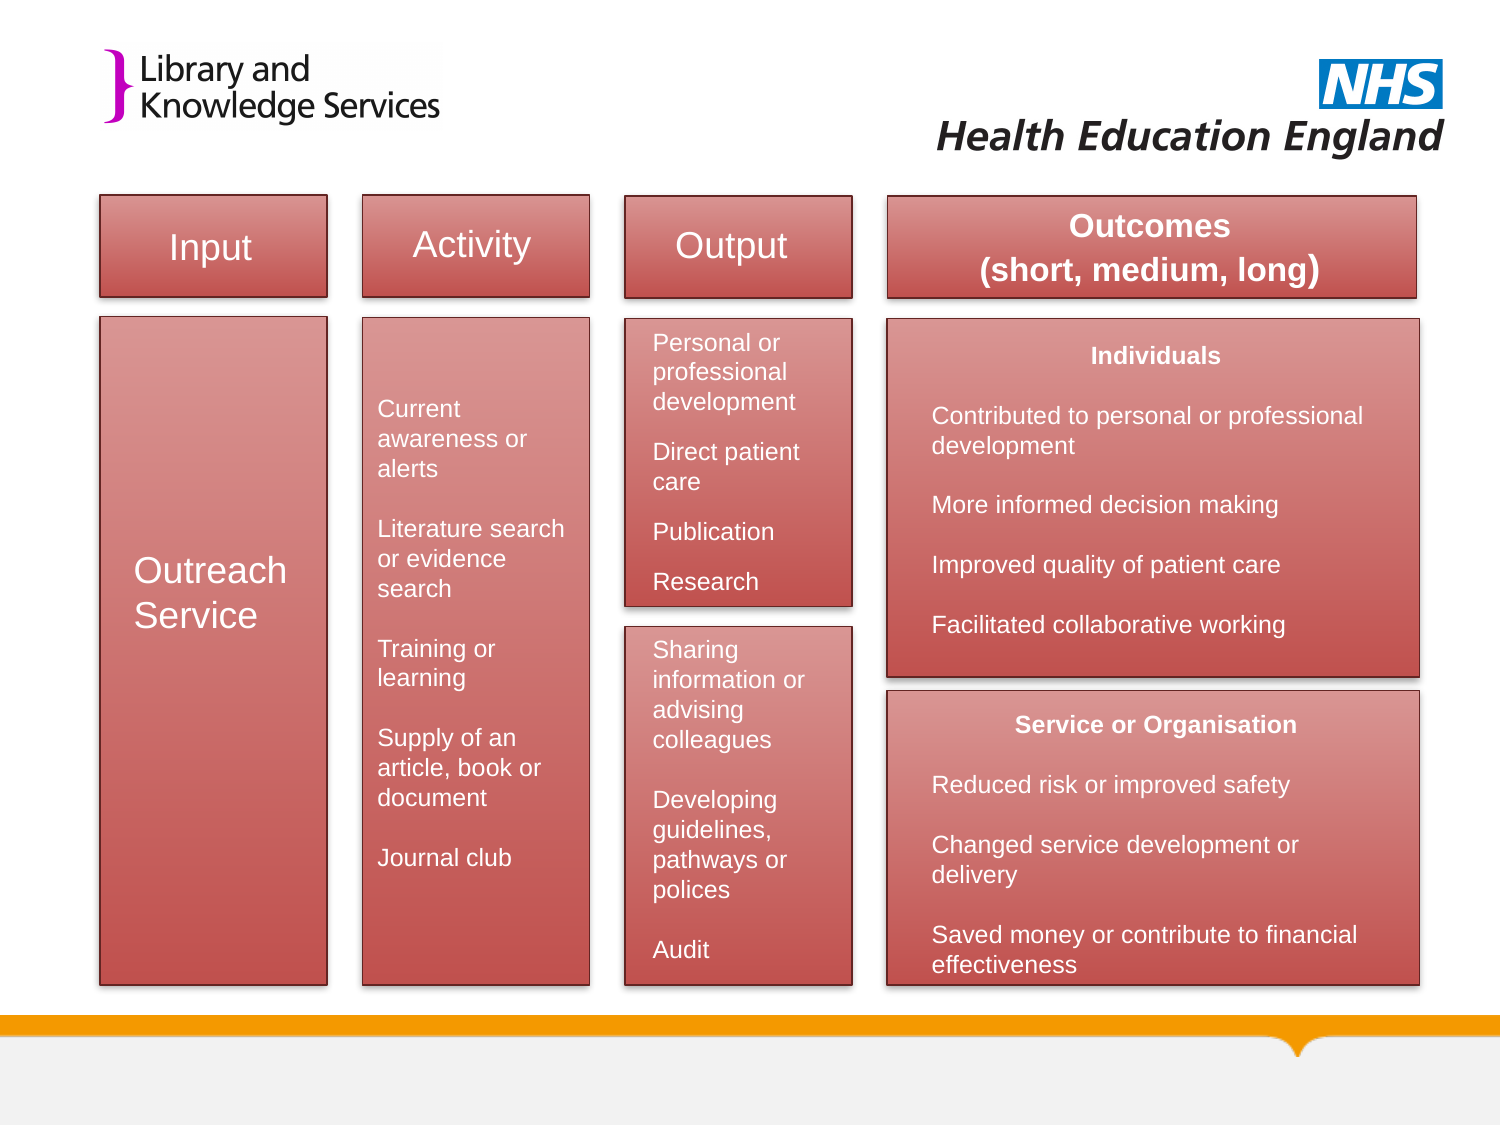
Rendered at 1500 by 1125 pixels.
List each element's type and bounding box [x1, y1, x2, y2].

text_box [886, 690, 1420, 1020]
text_box [887, 195, 1417, 299]
picture [100, 42, 443, 131]
text_box [624, 318, 866, 607]
text_box [886, 318, 1420, 678]
picture [936, 58, 1445, 160]
text_box [624, 195, 853, 299]
text_box [362, 194, 590, 298]
text_box [99, 316, 328, 986]
text_box [99, 194, 328, 298]
text_box [362, 317, 590, 986]
text_box [624, 626, 866, 1009]
